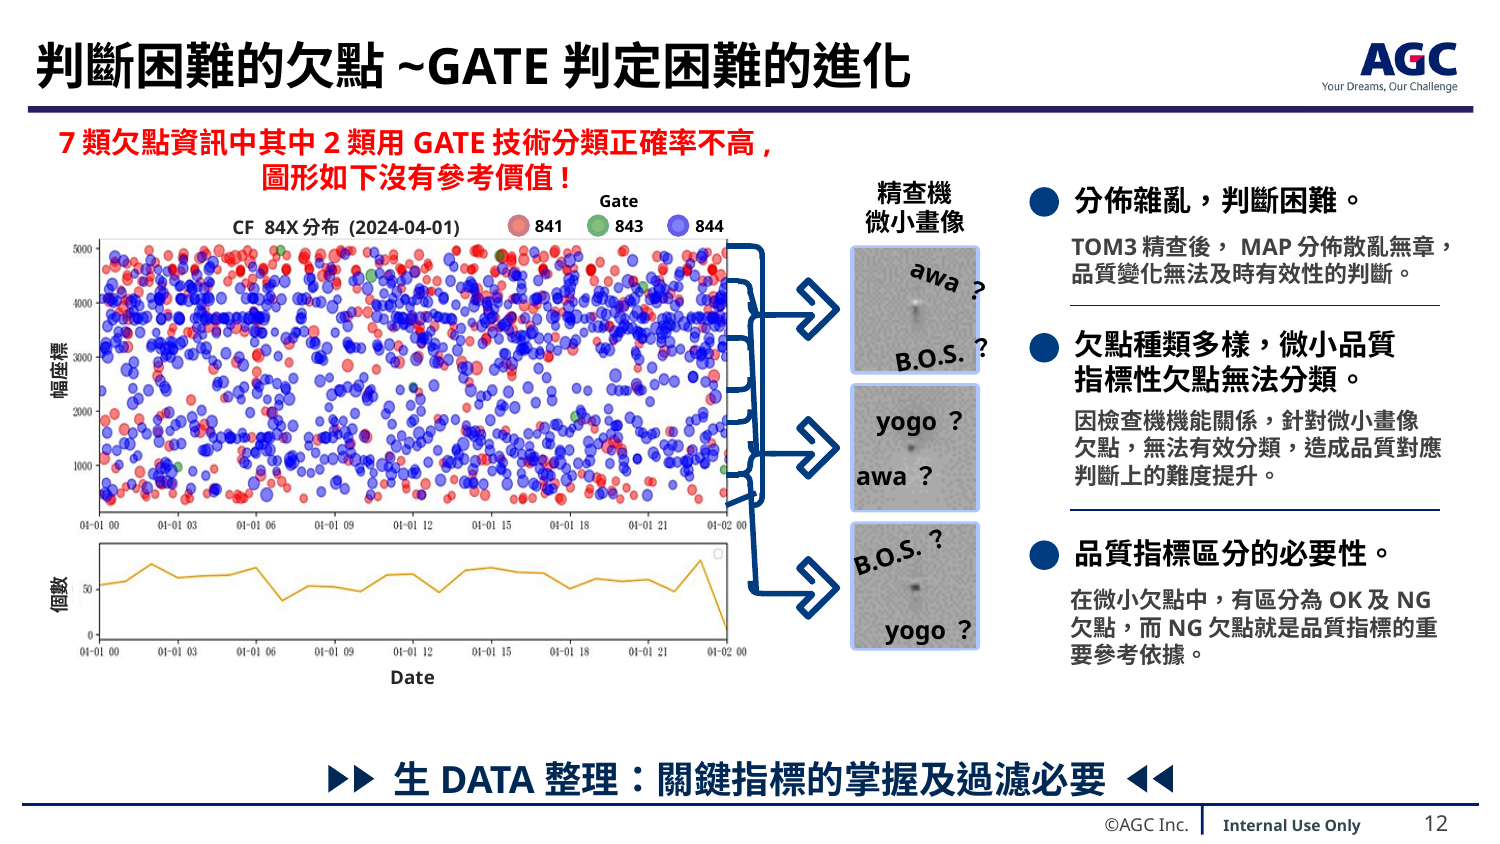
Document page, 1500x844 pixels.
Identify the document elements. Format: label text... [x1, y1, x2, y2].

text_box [725, 246, 838, 617]
text_box 7類欠點資訊中其中2類用GATE技術分類正確率不高, 圖形如下沒有參考價值! [22, 116, 809, 237]
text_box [837, 169, 1010, 653]
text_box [1029, 318, 1460, 498]
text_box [1029, 528, 1451, 677]
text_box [1126, 764, 1173, 793]
picture [1306, 27, 1473, 106]
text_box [328, 764, 375, 793]
text_box 生DATA整理：關鍵指標的掌握及過濾必要 [378, 748, 1122, 809]
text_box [1029, 175, 1472, 296]
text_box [40, 183, 749, 697]
text_box 判斷困難的欠點~GATE判定困難的進化 [20, 34, 928, 104]
